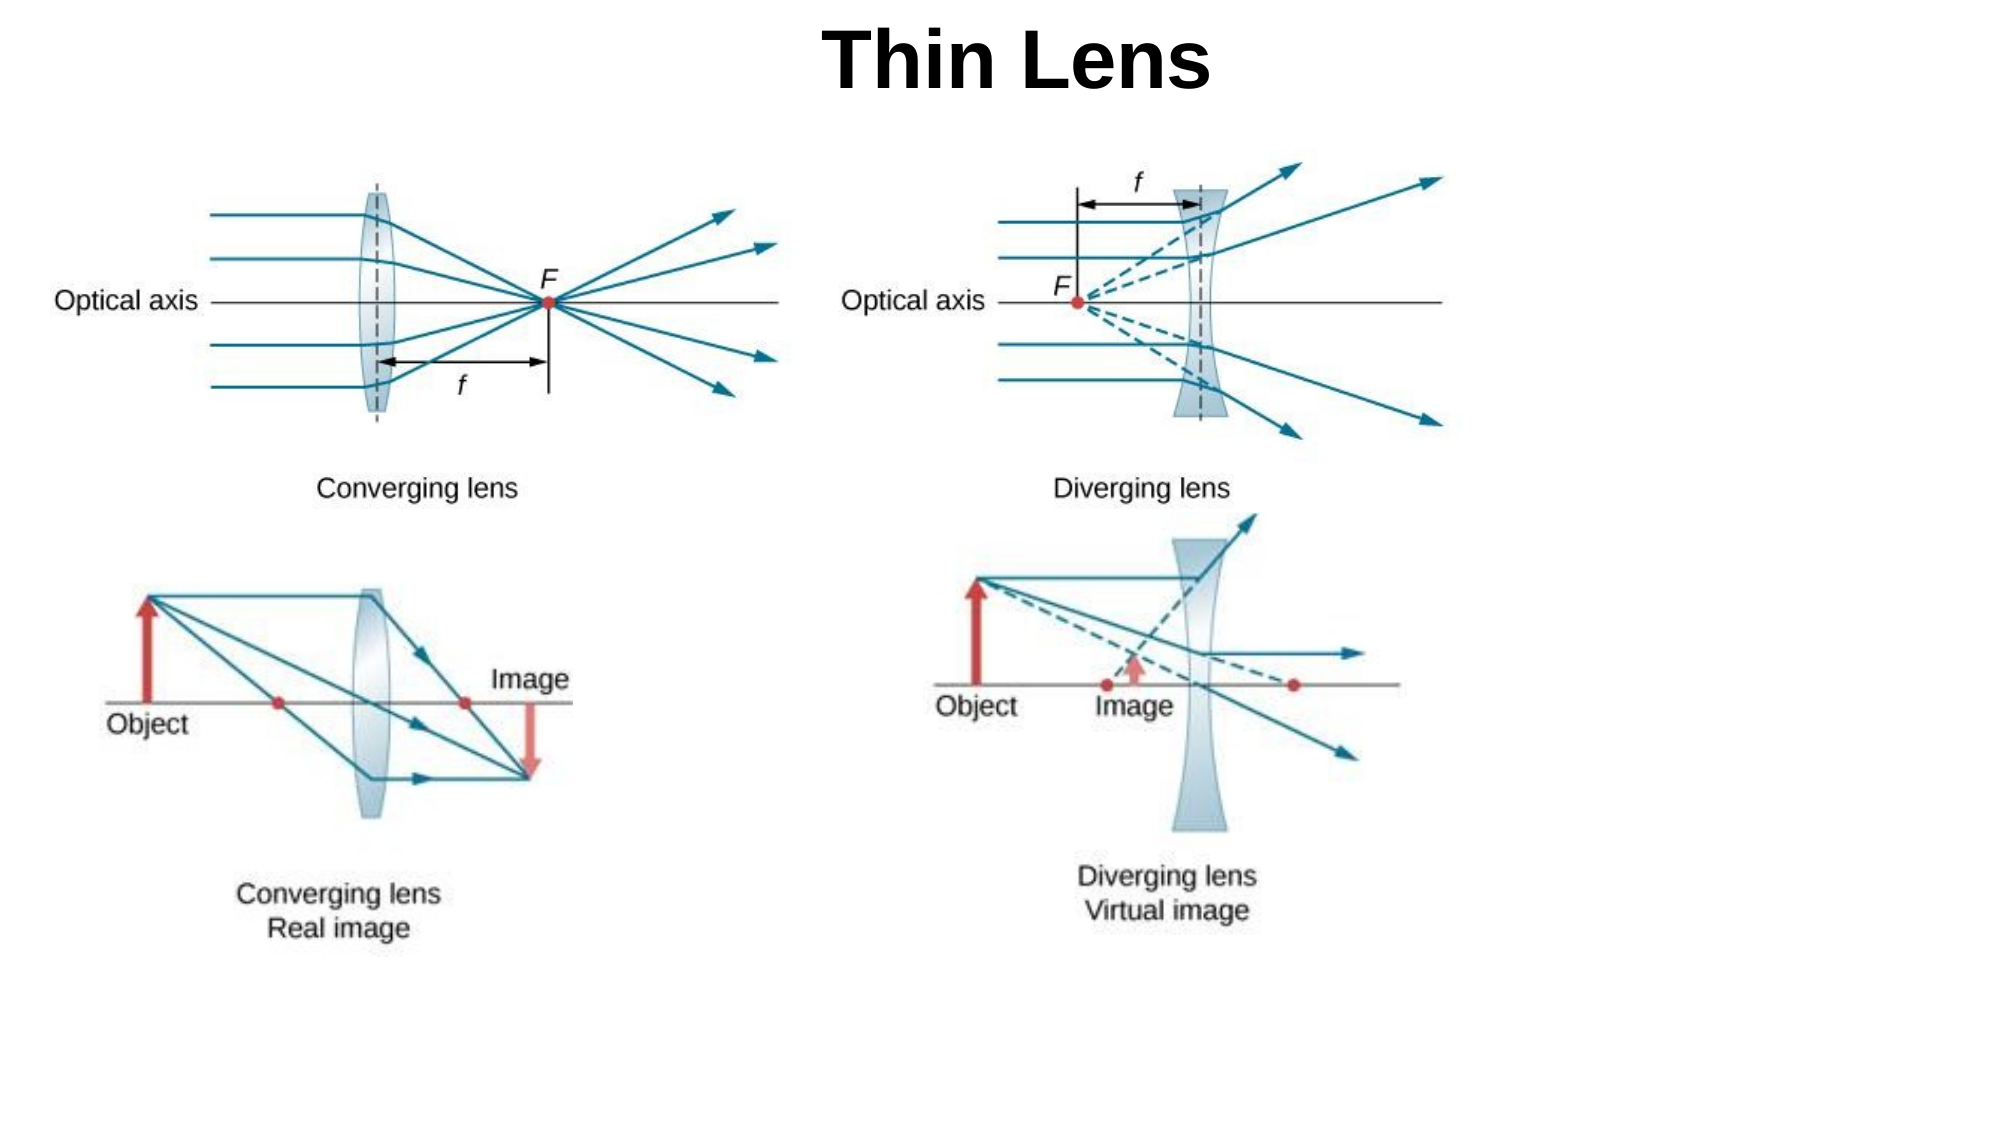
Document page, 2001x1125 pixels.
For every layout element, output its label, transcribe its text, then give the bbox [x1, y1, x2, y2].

picture [99, 583, 573, 957]
title Thin Lens [323, 2, 2000, 193]
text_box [49, 149, 1461, 936]
